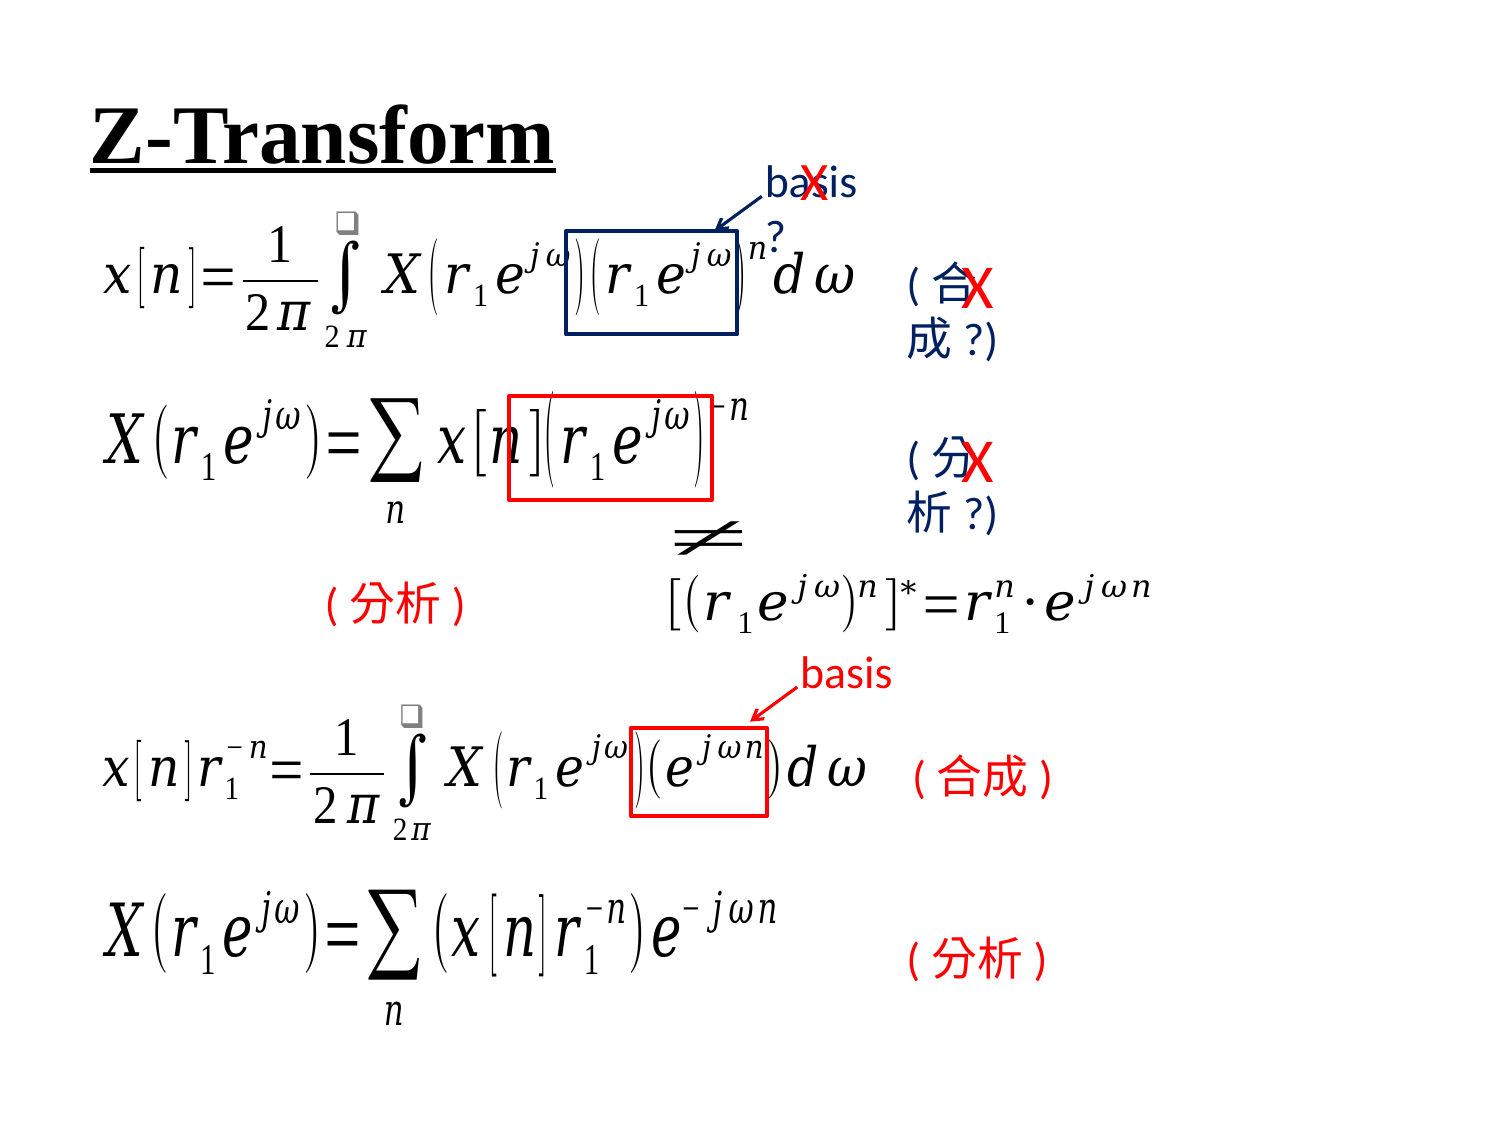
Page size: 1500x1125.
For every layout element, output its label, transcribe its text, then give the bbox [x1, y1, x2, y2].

text_box Z-Transform [0, 22, 1500, 188]
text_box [749, 686, 798, 722]
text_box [100, 138, 1070, 354]
text_box (分析) [891, 922, 1069, 993]
text_box [629, 726, 769, 818]
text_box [288, 503, 1152, 646]
text_box basis [785, 654, 928, 705]
text_box (合成) [897, 739, 1075, 810]
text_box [100, 381, 1070, 533]
